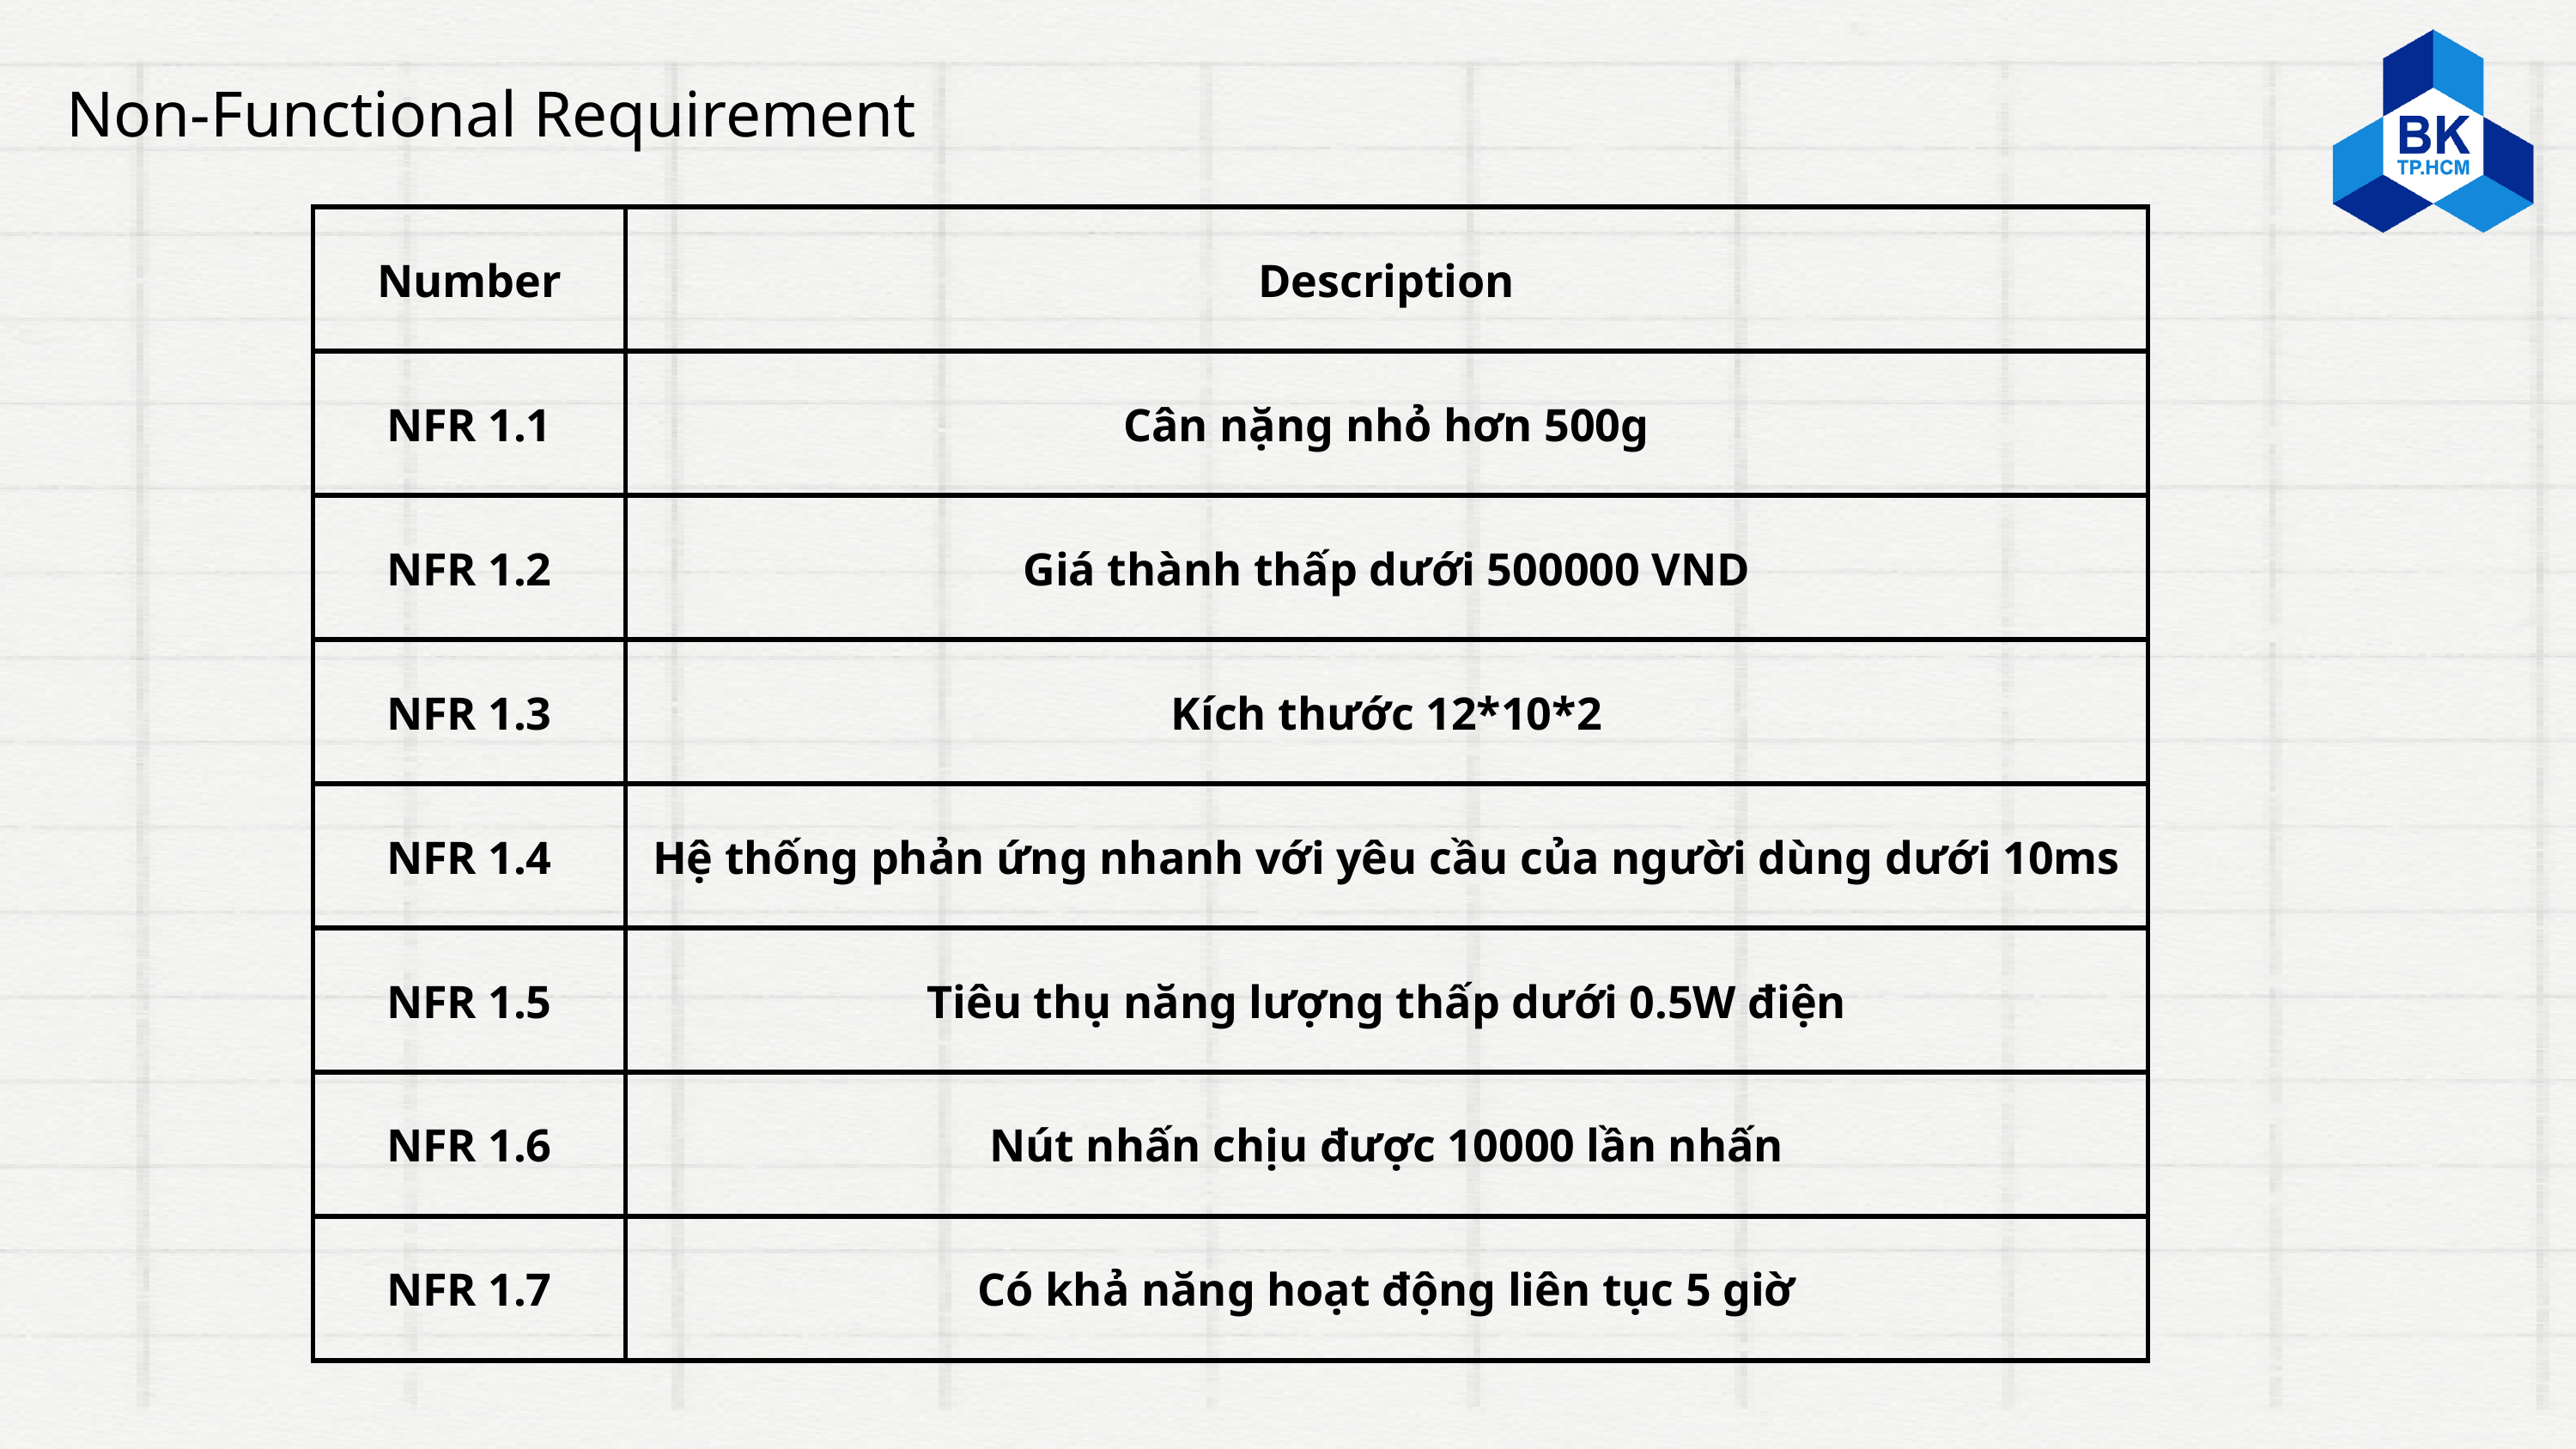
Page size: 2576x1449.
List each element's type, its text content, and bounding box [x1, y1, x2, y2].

text_box [0, 0, 2576, 1449]
table_cell NFR 1.2 [315, 498, 623, 637]
table_cell NFR 1.5 [315, 931, 623, 1070]
table_header Number [315, 209, 623, 349]
table_cell NFR 1.6 [315, 1075, 623, 1214]
table_cell Cân nặng nhỏ hơn 500g [628, 354, 2146, 493]
table_cell Tiêu thụ năng lượng thấp dưới 0.5W điện [628, 931, 2146, 1070]
table_cell Có khả năng hoạt động liên tục 5 giờ [628, 1219, 2146, 1358]
text_box [2219, 0, 2576, 295]
table_header Description [628, 209, 2146, 349]
text_box Non-Functional Requirement [0, 62, 984, 150]
table_cell NFR 1.1 [315, 354, 623, 493]
table_cell Giá thành thấp dưới 500000 VND [628, 498, 2146, 637]
table_cell Kích thước 12*10*2 [628, 642, 2146, 781]
table_cell NFR 1.4 [315, 786, 623, 925]
table_cell NFR 1.7 [315, 1219, 623, 1358]
table_cell Nút nhấn chịu được 10000 lần nhấn [628, 1075, 2146, 1214]
table_cell NFR 1.3 [315, 642, 623, 781]
table_cell Hệ thống phản ứng nhanh với yêu cầu của người dùng dưới 10ms [628, 786, 2146, 925]
